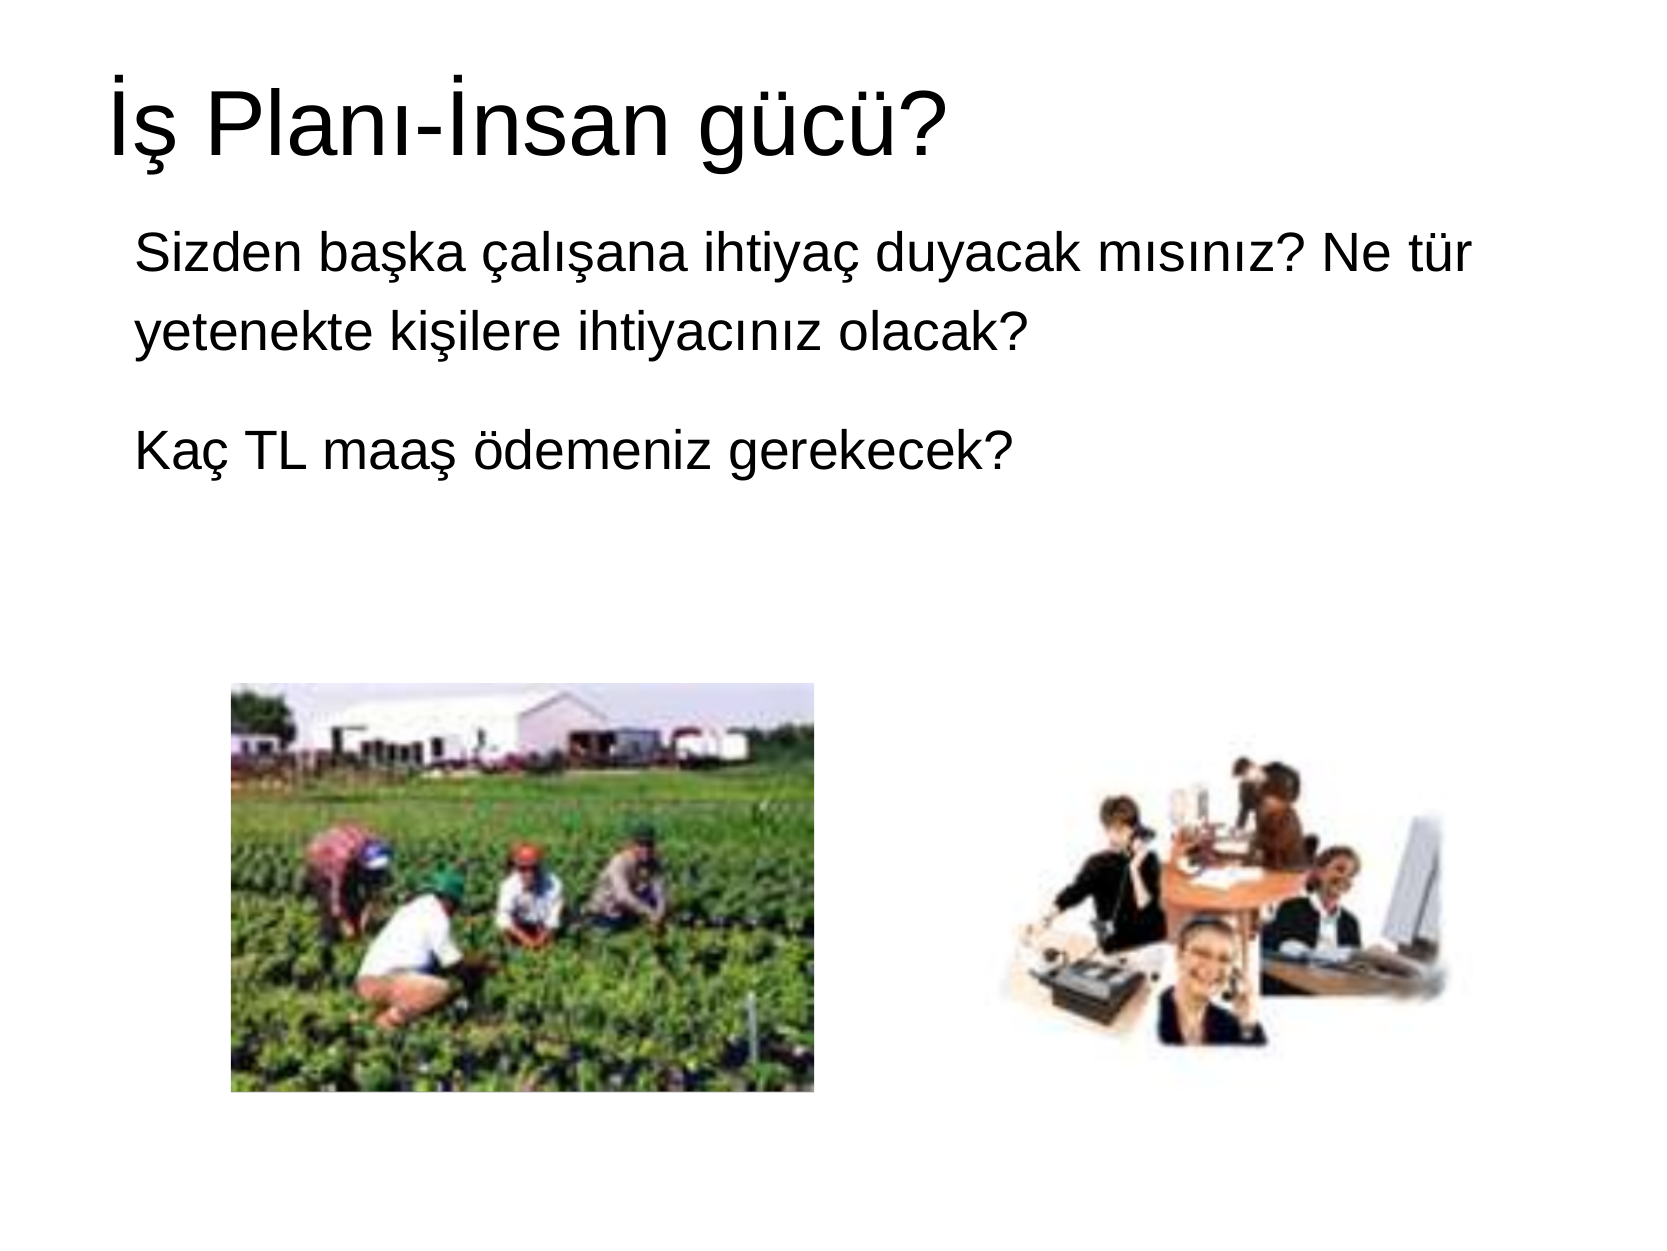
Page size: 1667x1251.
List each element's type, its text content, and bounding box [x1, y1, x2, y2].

text_box [958, 708, 1500, 1111]
title İş Planı-İnsan gücü? [100, 36, 1399, 180]
text_box [230, 683, 815, 1094]
text_box Sizden başka çalışana ihtiyaç duyacak mısınız? Ne tür yetenekte kişilere ihtiyacınız olacak? Kaç TL maaş ödemeniz gerekecek? [127, 196, 1566, 436]
